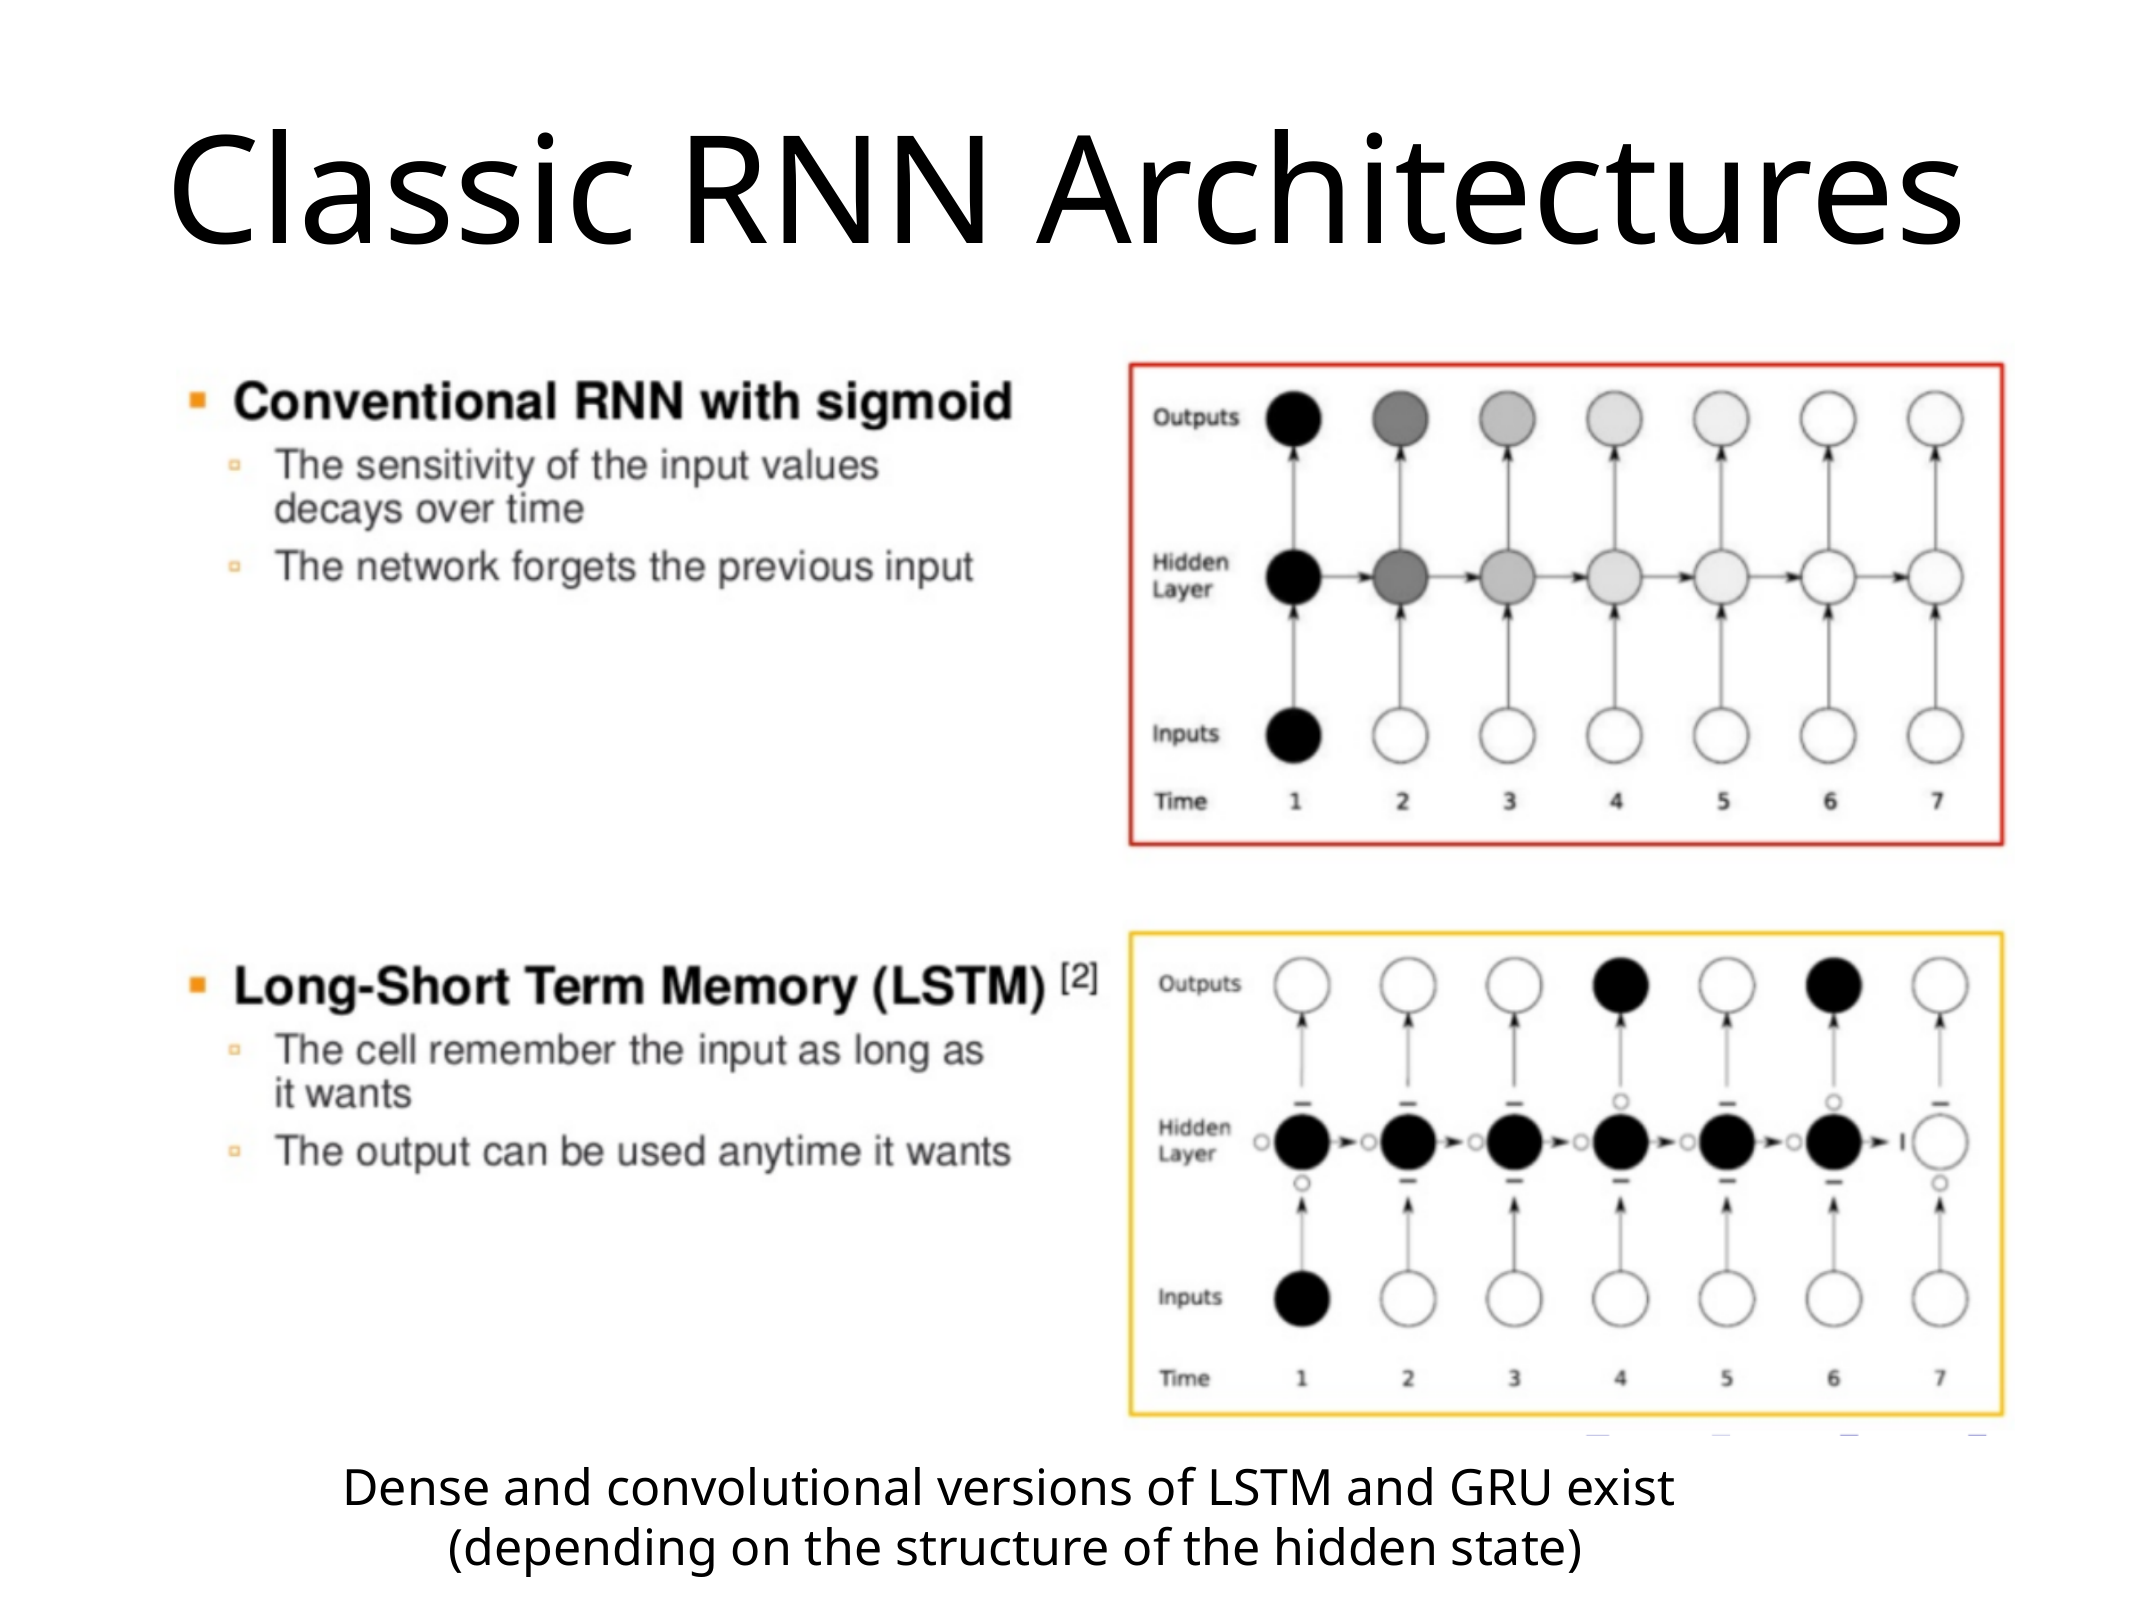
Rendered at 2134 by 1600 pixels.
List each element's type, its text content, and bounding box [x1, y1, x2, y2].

picture [99, 339, 2034, 1436]
title Classic RNN Architectures [80, 5, 2053, 362]
text_box Dense and convolutional versions of LSTM and GRU exist (depending on the structure of the hidden state) [334, 1447, 1698, 1584]
